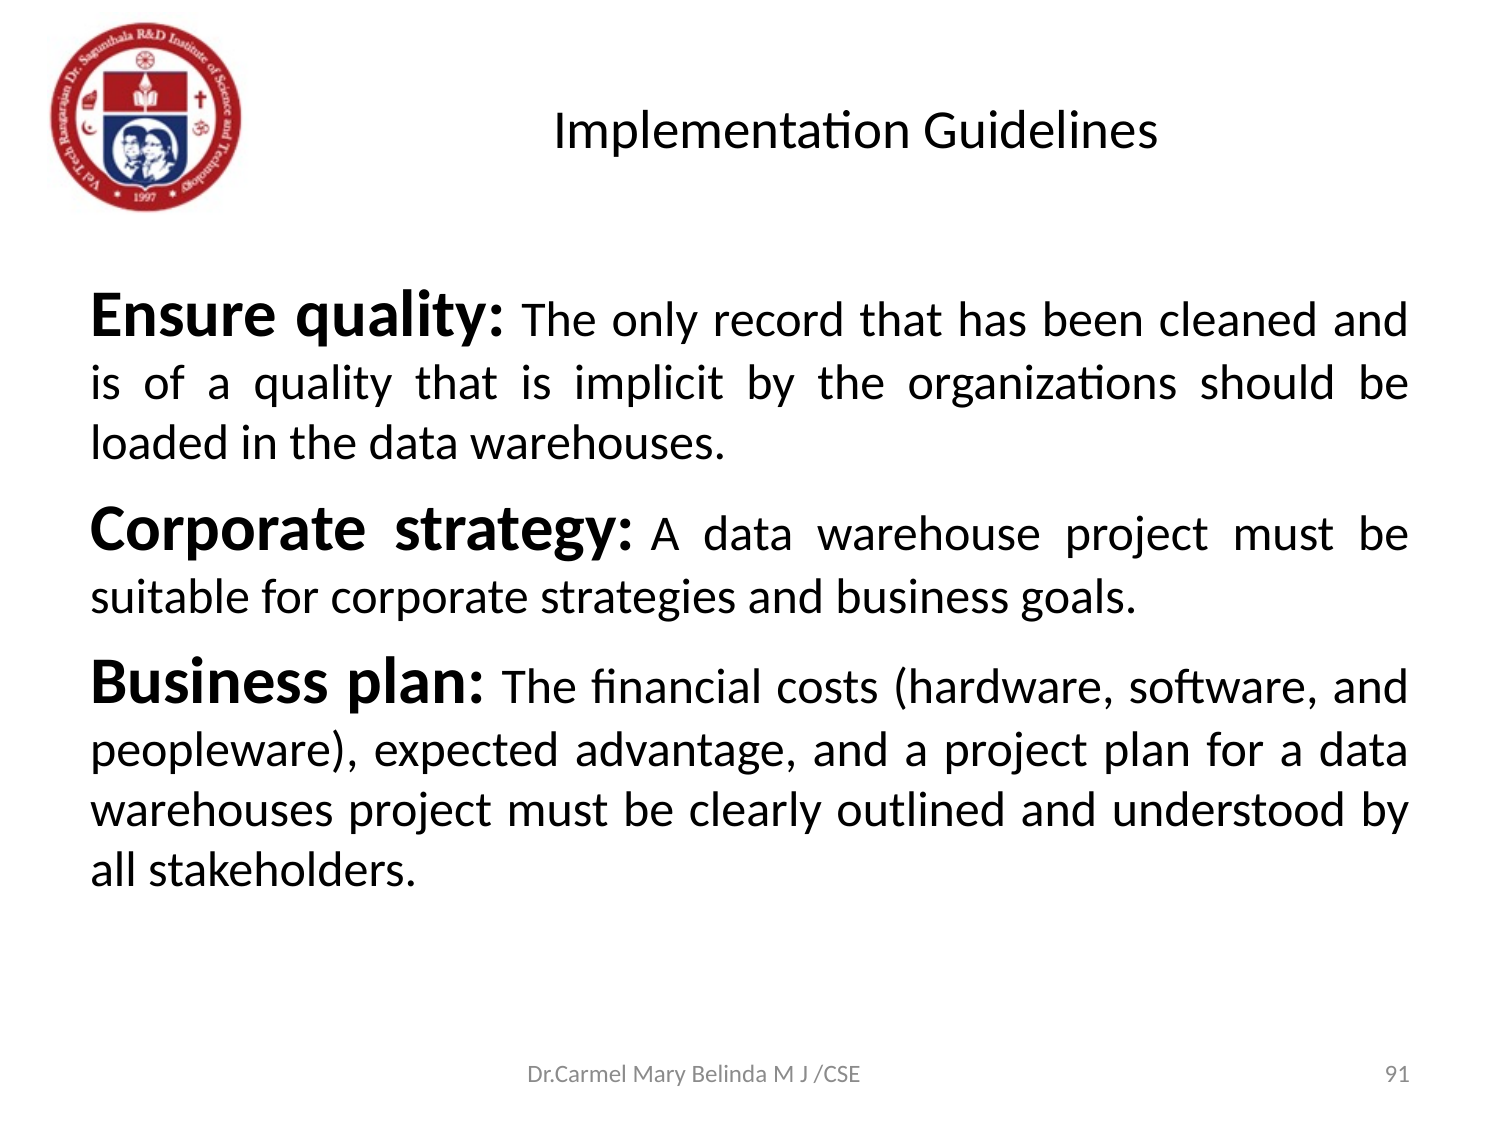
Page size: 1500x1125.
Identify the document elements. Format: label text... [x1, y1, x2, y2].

footer Dr.Carmel Mary Belinda M J /CSE [512, 1042, 988, 1103]
picture [47, 12, 250, 220]
slide_number 91 [1074, 1042, 1425, 1103]
title Implementation Guidelines [287, 45, 1425, 233]
list Ensure quality: The only record that has been cleaned and is of a quality that is implicit by the organizations should be loaded in the data warehouses. Corporate strategy: A data warehouse project must be suitable for corporate strategies and business goals. Business plan: The financial costs (hardware, software, and peopleware), expected advantage, and a project plan for a data warehouses project must be clearly outlined and understood by all stakeholders. [75, 262, 1425, 1005]
